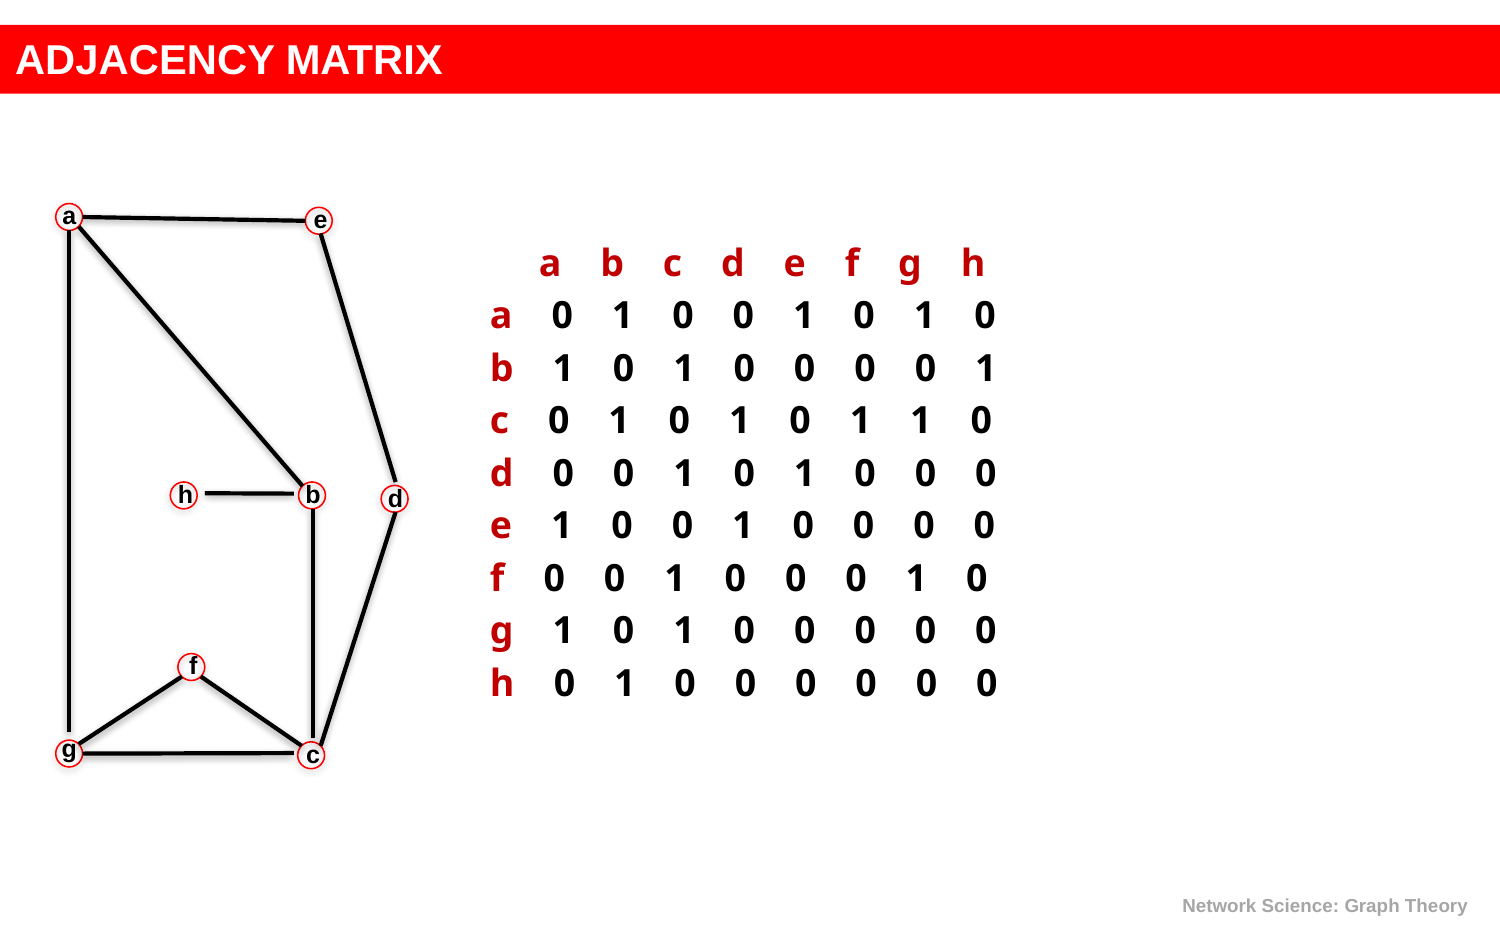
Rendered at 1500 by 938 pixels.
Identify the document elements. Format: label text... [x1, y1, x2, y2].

list a b c d e f g h a 0 1 0 0 1 0 1 0 b 1 0 1 0 0 0 0 1 c 0 1 0 1 0 1 1 0 d 0 0 1 0 1 0 0 0 e 1 0 0 1 0 0 0 0 f 0 0 1 0 0 0 1 0 g 1 0 1 0 0 0 0 0 h 0 1 0 0 0 0 0 0 [474, 231, 1500, 753]
text_box Network Science: Graph Theory [1062, 885, 1488, 924]
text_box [49, 199, 416, 769]
text_box ADJACENCY MATRIX [0, 24, 1500, 94]
